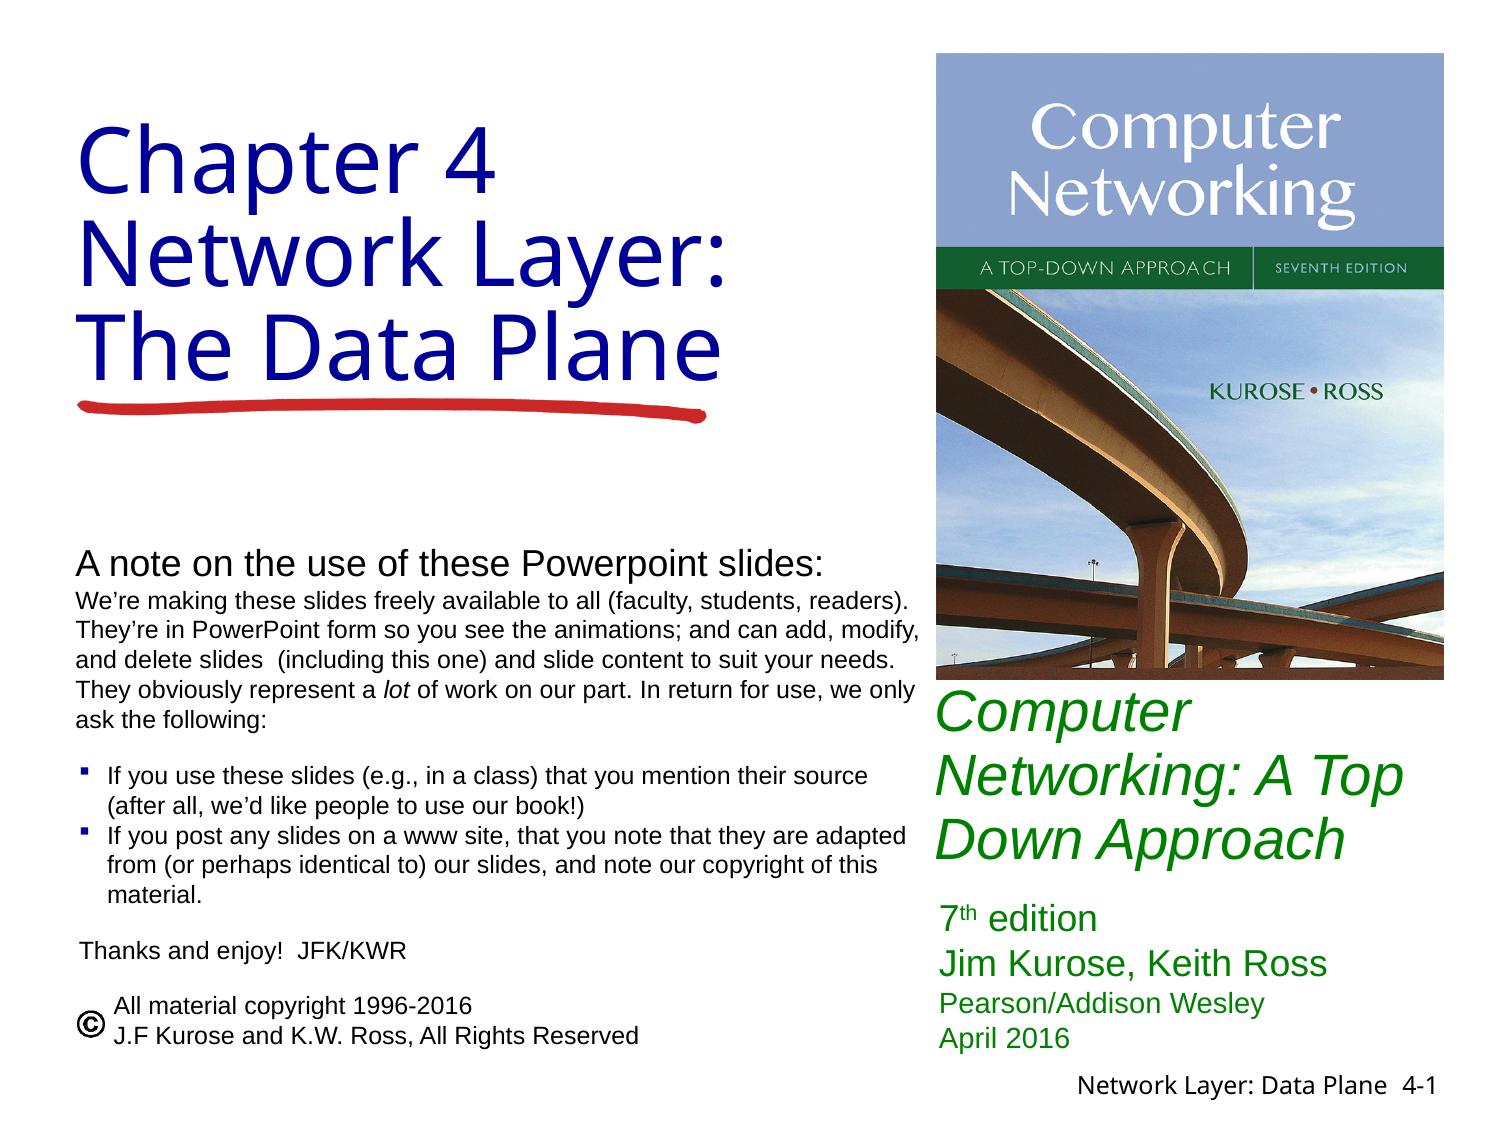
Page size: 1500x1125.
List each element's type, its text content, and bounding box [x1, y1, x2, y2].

text_box Chapter 4 Network Layer: The Data Plane [60, 117, 798, 401]
text_box A note on the use of these Powerpoint slides: We’re making these slides freely available to all (faculty, students, readers). They’re in PowerPoint form so you see the animations; and can add, modify, and delete slides (including this one) and slide content to suit your needs. They obviously represent a lot of work on our part. In return for use, we only ask the following: [60, 531, 943, 771]
picture [73, 391, 713, 432]
footer Network Layer: Data Plane [1045, 1062, 1404, 1102]
slide_number 4-1 [1386, 1061, 1463, 1108]
text_box If you use these slides (e.g., in a class) that you mention their source (after all, we’d like people to use our book!) If you post any slides on a www site, that you note that they are adapted from (or perhaps identical to) our slides, and note our copyright of this material. Thanks and enjoy! JFK/KWR All material copyright 1996-2016 J.F Kurose and K.W. Ross, All Rights Reserved [64, 716, 947, 1057]
picture [75, 1007, 107, 1040]
text_box Computer Networking: A Top Down Approach [943, 572, 1455, 739]
text_box 7th edition Jim Kurose, Keith Ross Pearson/Addison Wesley April 2016 [924, 739, 1460, 1125]
picture [936, 53, 1444, 681]
